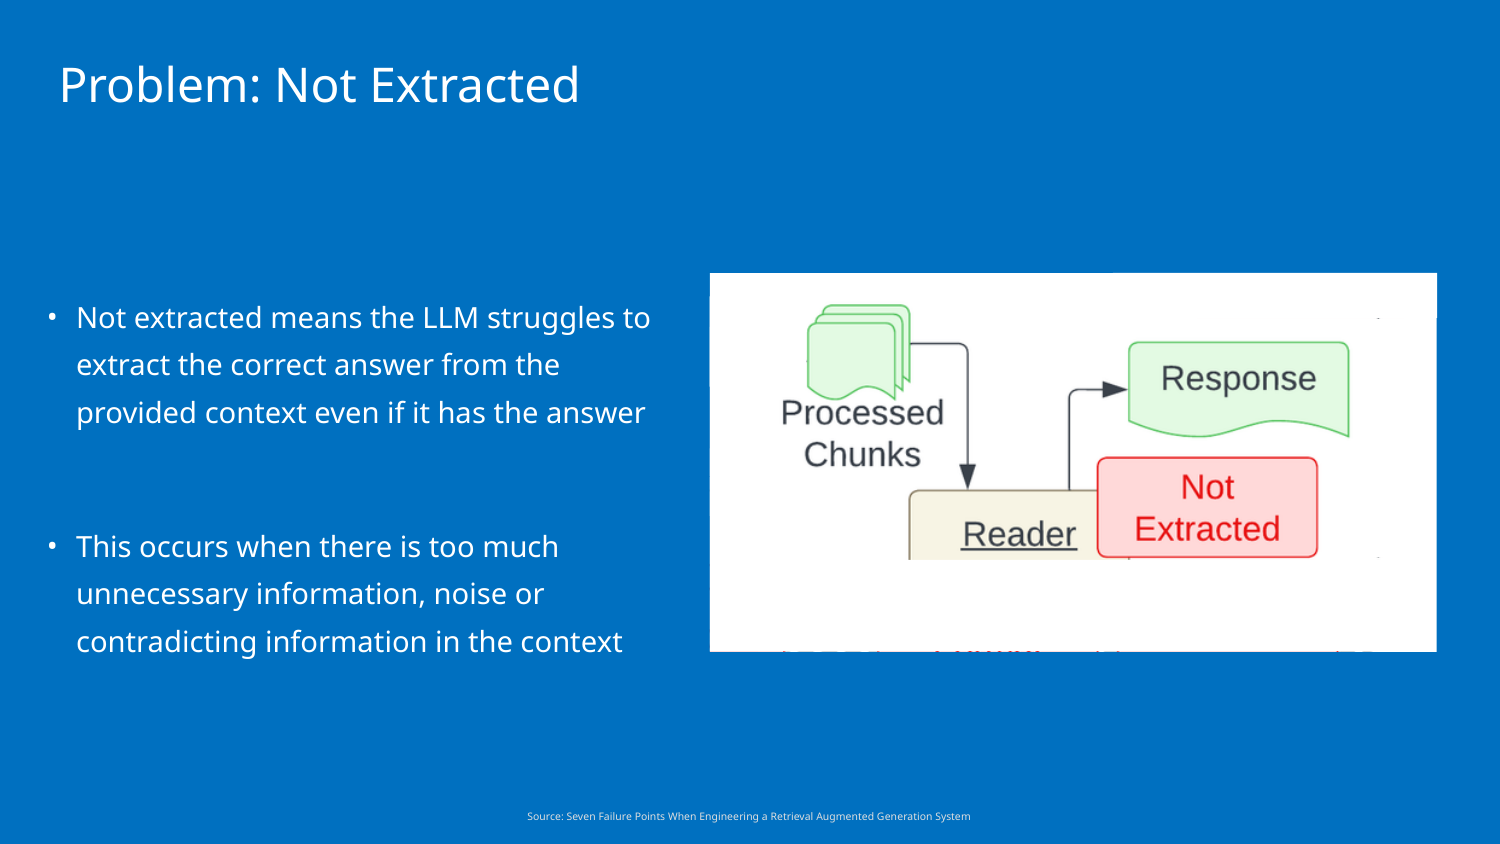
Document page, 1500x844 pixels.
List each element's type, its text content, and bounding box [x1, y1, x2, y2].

picture [709, 272, 1437, 652]
text_box Not extracted means the LLM struggles to extract the correct answer from the provided context even if it has the answer [46, 286, 680, 447]
text_box This occurs when there is too much unnecessary information, noise or contradicting information in the context [46, 515, 680, 636]
text_box Source: Seven Failure Points When Engineering a Retrieval Augmented Generation System [118, 805, 1382, 822]
text_box Problem: Not Extracted [58, 50, 1500, 101]
